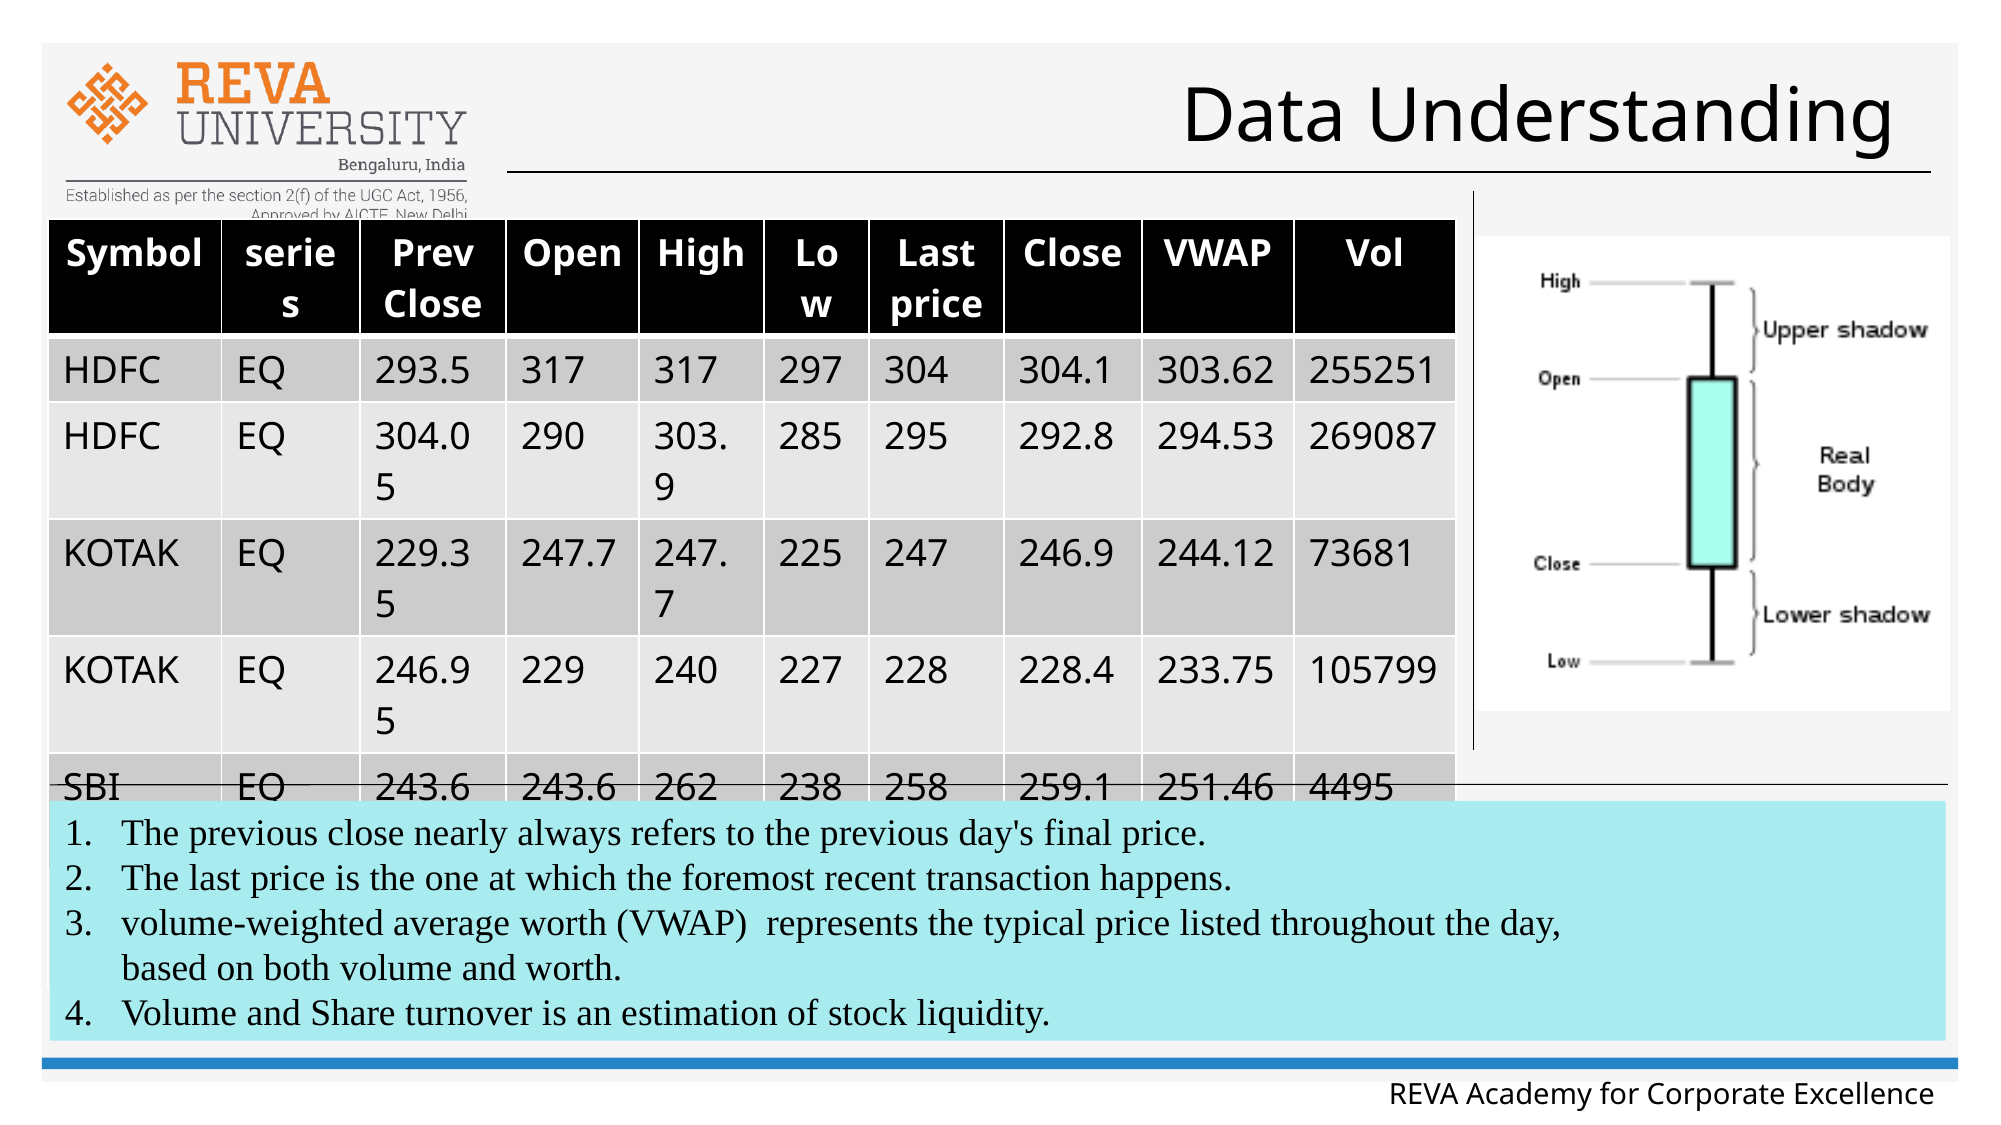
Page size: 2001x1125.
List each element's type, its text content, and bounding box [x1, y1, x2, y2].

table_cell 297 [765, 339, 868, 401]
table_cell 290 [507, 403, 638, 518]
table_cell 233.75 [1143, 637, 1293, 752]
table_cell 247.7 [507, 520, 638, 635]
table_cell 247 [870, 520, 1003, 635]
table_cell 262 [640, 786, 763, 800]
table_cell 243.6 [507, 754, 638, 784]
table_cell 105799 [1295, 637, 1455, 752]
table_header High [640, 220, 763, 333]
table_cell 238 [765, 754, 868, 784]
table_cell 229 [507, 637, 638, 752]
table_cell 251.46 [1143, 754, 1293, 783]
table_cell 227 [765, 637, 868, 752]
table_cell 304.05 [361, 403, 505, 518]
table_header Prev Close [361, 220, 505, 333]
table_cell 238 [765, 786, 868, 800]
table_cell 228.4 [1005, 637, 1141, 752]
table_cell 244.12 [1143, 520, 1293, 635]
table_header Symbol [49, 220, 221, 333]
table_cell 225 [765, 520, 868, 635]
table_header Low [765, 220, 868, 333]
table_cell 255251 [1295, 339, 1455, 401]
picture [65, 62, 467, 218]
table_cell SBI [49, 786, 221, 800]
table_cell 258 [870, 754, 1003, 784]
table_cell 317 [507, 339, 638, 401]
table_cell KOTAK [49, 637, 221, 752]
table_header Open [507, 220, 638, 333]
text_box The previous close nearly always refers to the previous day's final price. The last price is the one at which the foremost recent transaction happens. volume-weighted average worth (VWAP) represents the typical price listed throughout the day, based on both volume and worth. Volume and Share turnover is an estimation of stock liquidity. [49, 800, 1946, 1041]
table_cell 258 [870, 786, 1003, 800]
table_cell EQ [222, 786, 359, 800]
table_cell 247.7 [640, 520, 763, 635]
table_cell 294.53 [1143, 403, 1293, 518]
table_cell 246.95 [361, 637, 505, 752]
table_header series [222, 220, 359, 333]
table_header Vol [1295, 220, 1455, 333]
table_cell EQ [222, 637, 359, 752]
table_cell 4495 741 [1295, 785, 1455, 800]
table_cell 228 [870, 637, 1003, 752]
table_cell 303.62 [1143, 339, 1293, 401]
table_cell 240 [640, 637, 763, 752]
table_cell EQ [222, 403, 359, 518]
table_cell 4495 741 [1295, 754, 1455, 783]
table_cell 243.65 [361, 754, 505, 784]
table_cell 262 [640, 754, 763, 784]
table_cell 243.6 [507, 786, 638, 800]
table_cell SBI [49, 754, 221, 784]
picture [1476, 236, 1950, 711]
table_cell HDFC [49, 403, 221, 518]
table_cell 304 [870, 339, 1003, 401]
table_header VWAP [1143, 220, 1293, 333]
table_cell 303.9 [640, 403, 763, 518]
table_cell KOTAK [49, 520, 221, 635]
title Data Understanding [555, 62, 1931, 173]
table_cell EQ [222, 520, 359, 635]
table_cell 229.35 [361, 520, 505, 635]
table_cell 292.8 [1005, 403, 1141, 518]
table_cell 246.9 [1005, 520, 1141, 635]
table_cell 269087 [1295, 403, 1455, 518]
table_header Last price [870, 220, 1003, 333]
table_cell 251.46 [1143, 786, 1293, 800]
table_cell 295 [870, 403, 1003, 518]
table_cell EQ [222, 339, 359, 401]
table_cell 243.65 [361, 786, 505, 800]
table_cell 259.1 [1005, 754, 1141, 784]
table_cell EQ [222, 754, 359, 784]
table_cell 259.1 [1005, 786, 1141, 800]
table_cell 304.1 [1005, 339, 1141, 401]
table_cell 317 [640, 339, 763, 401]
table_header Close [1005, 220, 1141, 333]
table_cell HDFC [49, 339, 221, 401]
table_cell 293.5 [361, 339, 505, 401]
table_cell 285 [765, 403, 868, 518]
table_cell 73681 [1295, 520, 1455, 635]
